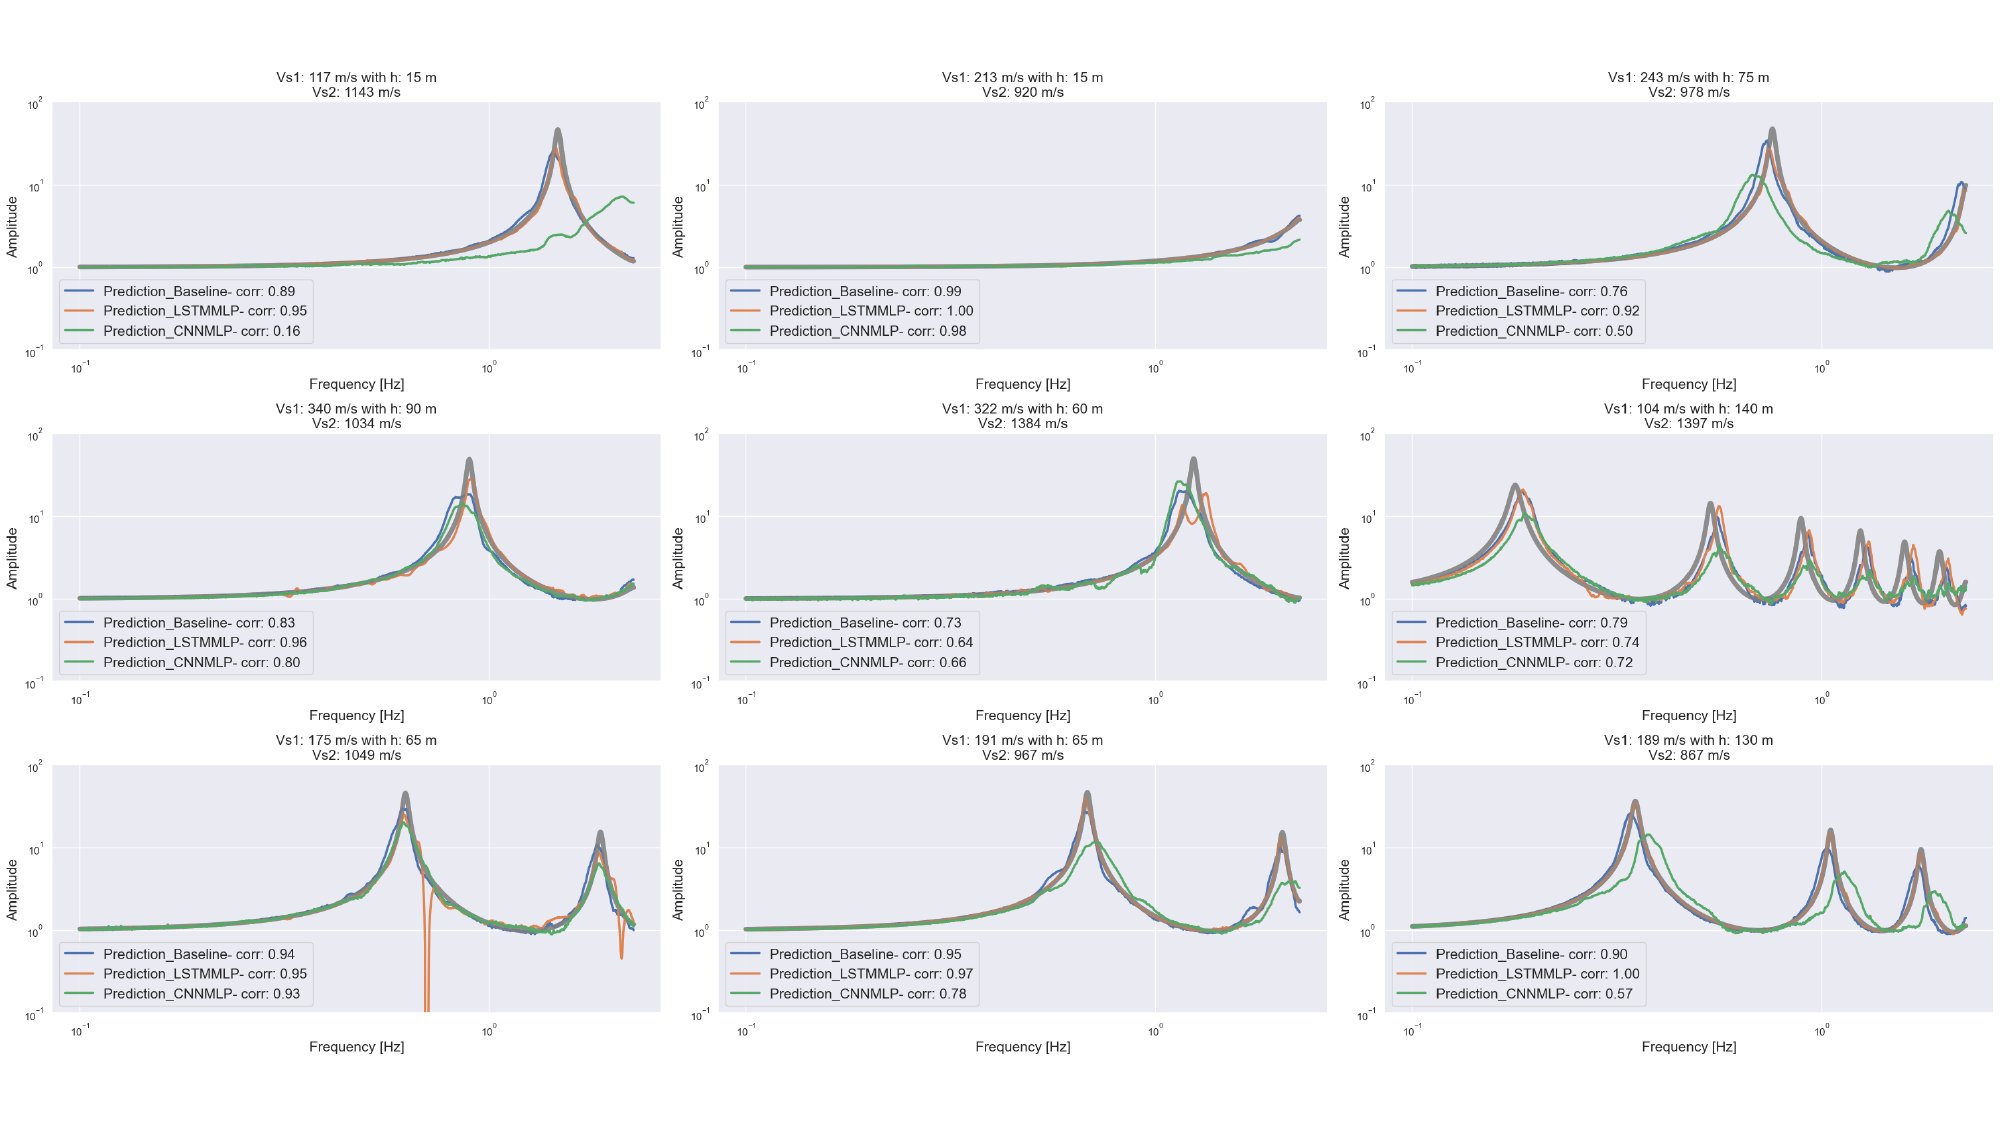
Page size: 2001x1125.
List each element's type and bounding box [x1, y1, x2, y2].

picture [0, 64, 2000, 1060]
